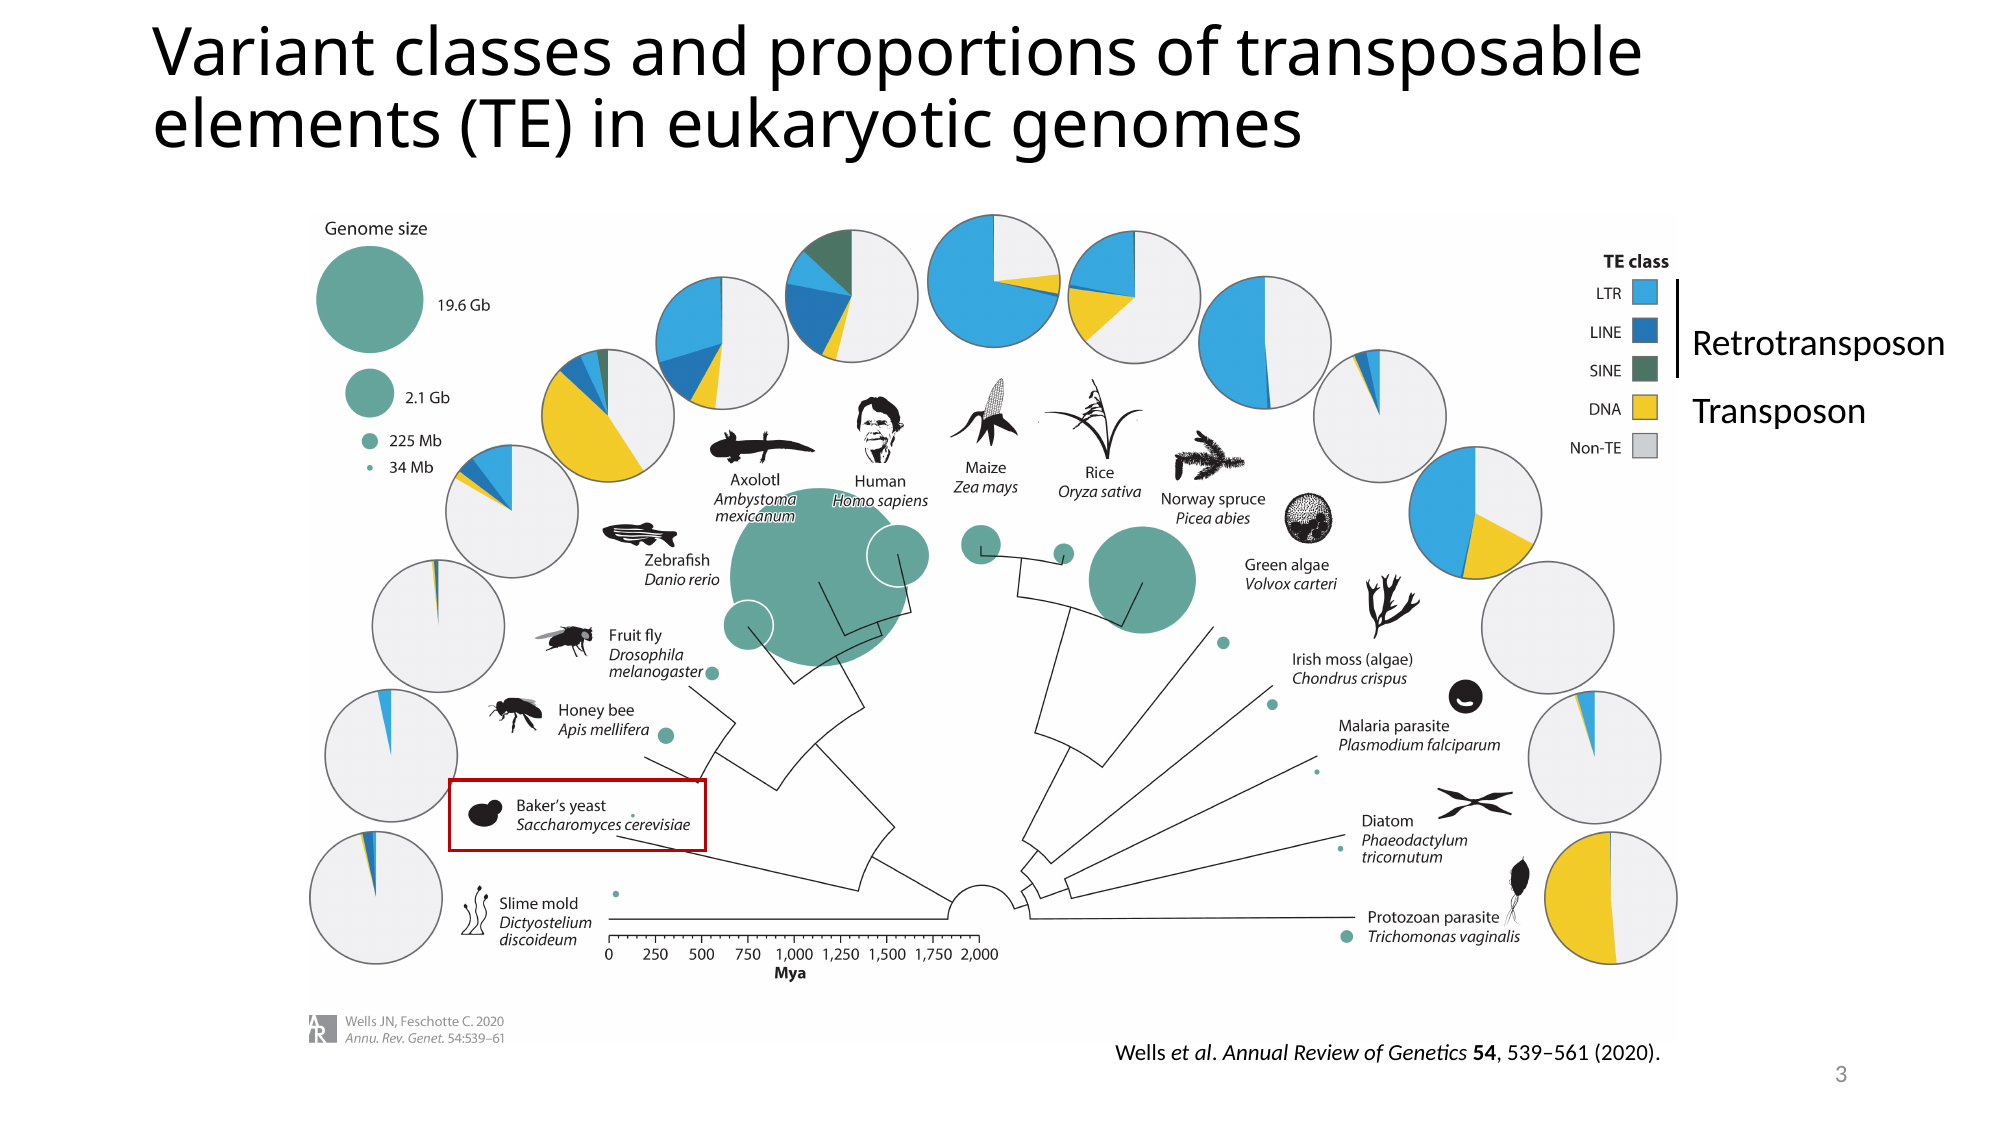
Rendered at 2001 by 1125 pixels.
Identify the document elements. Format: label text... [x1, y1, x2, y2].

text_box Transposon [1678, 378, 1911, 438]
picture [309, 214, 1678, 1043]
slide_number 3 [1412, 1042, 1863, 1103]
title Variant classes and proportions of transposable elements (TE) in eukaryotic genomes [137, 0, 1863, 180]
text_box Retrotransposon [1679, 310, 2000, 370]
text_box Wells et al. Annual Review of Genetics 54, 539–561 (2020). [1100, 1043, 1678, 1073]
